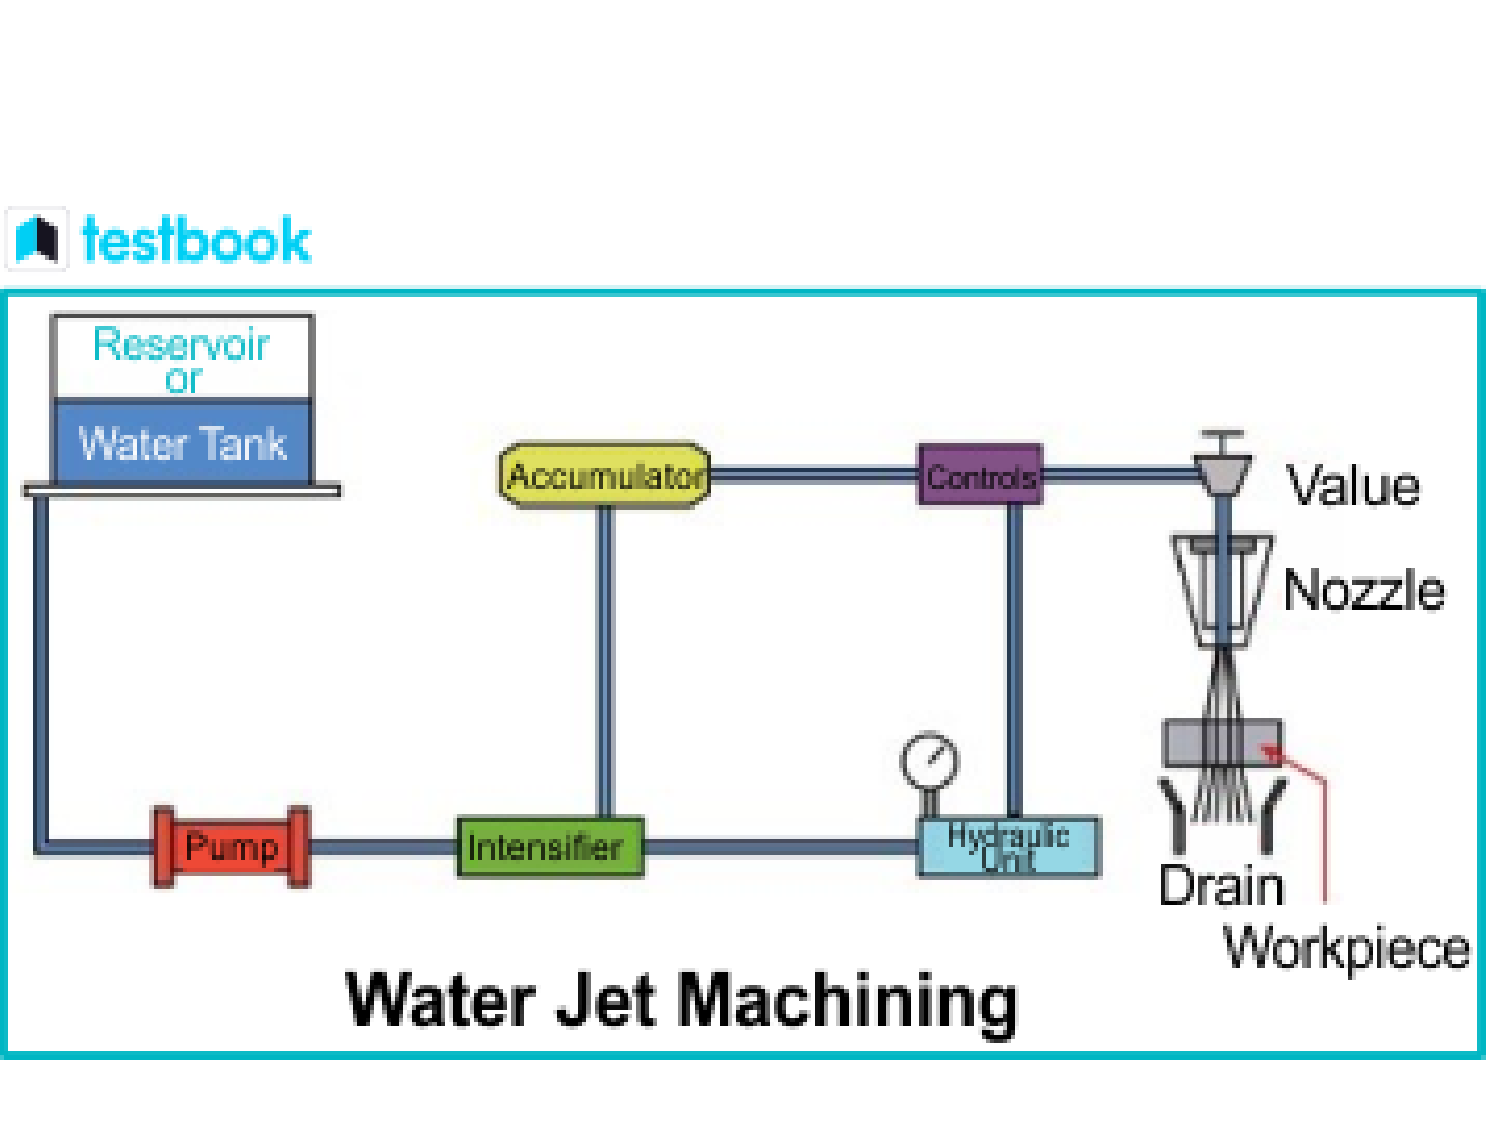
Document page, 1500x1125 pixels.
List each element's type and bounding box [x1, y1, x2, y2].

picture [0, 206, 1487, 1060]
